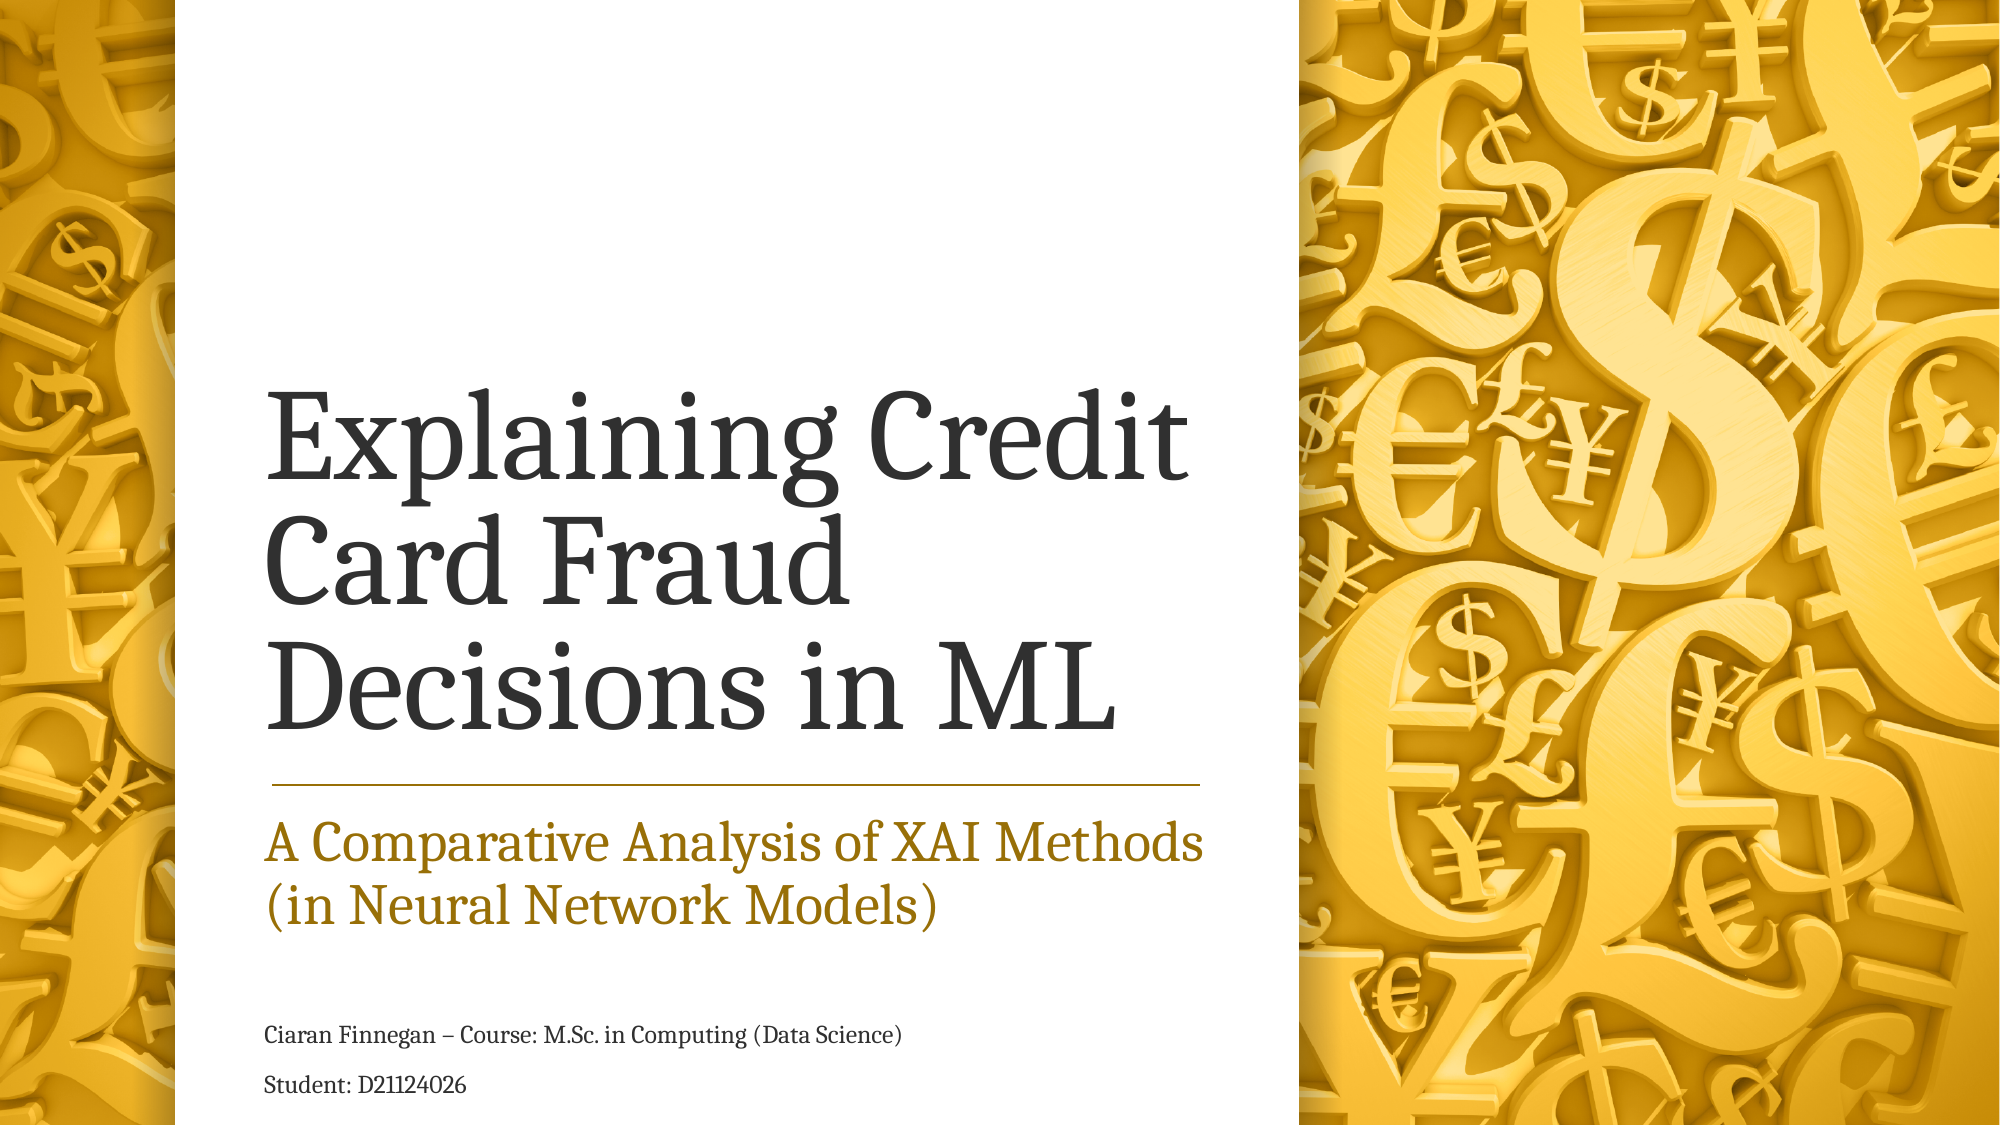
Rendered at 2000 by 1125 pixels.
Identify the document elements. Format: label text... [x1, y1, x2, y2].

text_box Ciaran Finnegan – Course: M.Sc. in Computing (Data Science) Student: D21124026 [249, 1016, 1225, 1106]
picture [0, 0, 175, 1125]
picture [1299, 0, 2000, 1125]
title Explaining Credit Card Fraud Decisions in ML [249, 262, 1225, 763]
subtitle A Comparative Analysis of XAI Methods (in Neural Network Models) [249, 803, 1225, 894]
